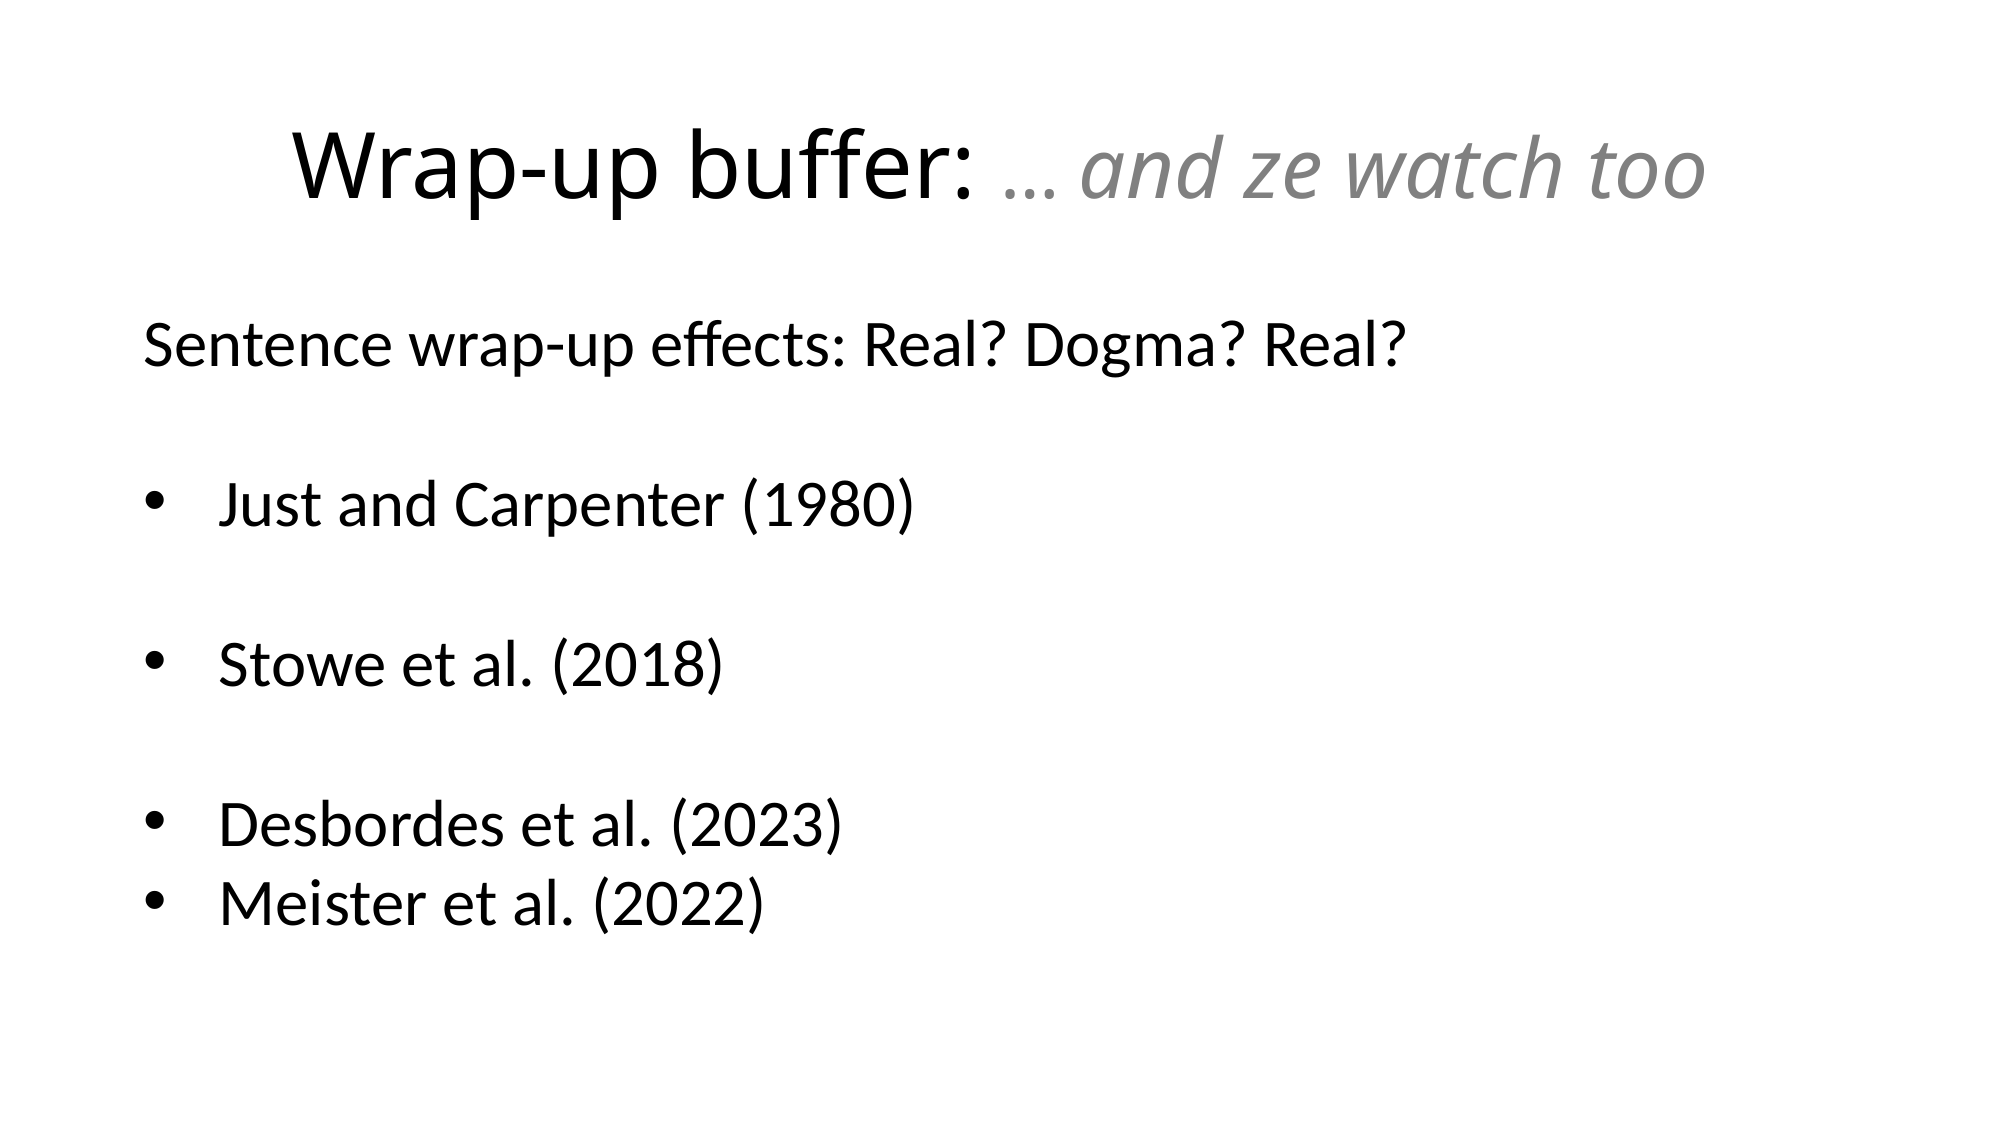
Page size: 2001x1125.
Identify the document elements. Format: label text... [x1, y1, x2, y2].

title Wrap-up buffer: … and ze watch too [137, 59, 1863, 278]
text_box Sentence wrap-up effects: Real? Dogma? Real? Just and Carpenter (1980) Stowe et al. (2018) Desbordes et al. (2023) Meister et al. (2022) [128, 292, 1872, 947]
